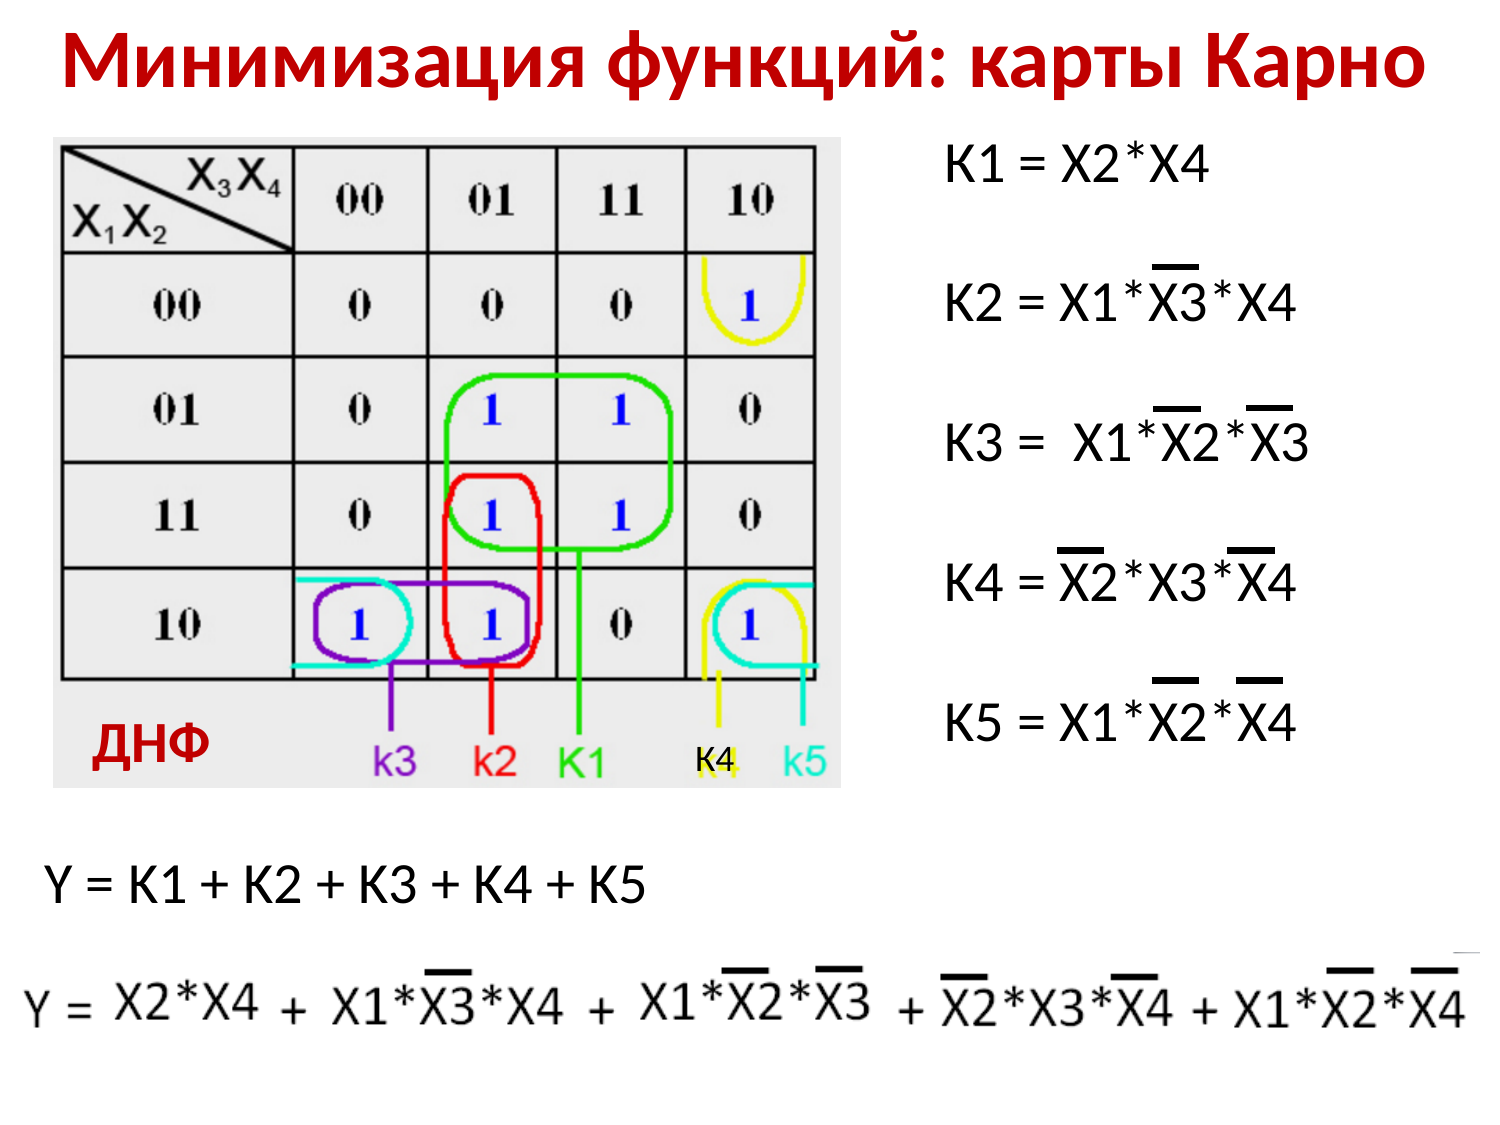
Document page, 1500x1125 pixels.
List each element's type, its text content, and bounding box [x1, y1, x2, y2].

picture [52, 136, 841, 788]
picture [19, 951, 1480, 1042]
title Минимизация функций: карты Карно [17, 5, 1471, 102]
text_box К1 = X2*X4 K2 = X1*X3*X4 K3 = X1*X2*X3 K4 = X2*X3*X4 K5 = X1*X2*X4 [929, 116, 1326, 831]
text_box Y = K1 + K2 + K3 + K4 + K5 [29, 838, 1424, 923]
